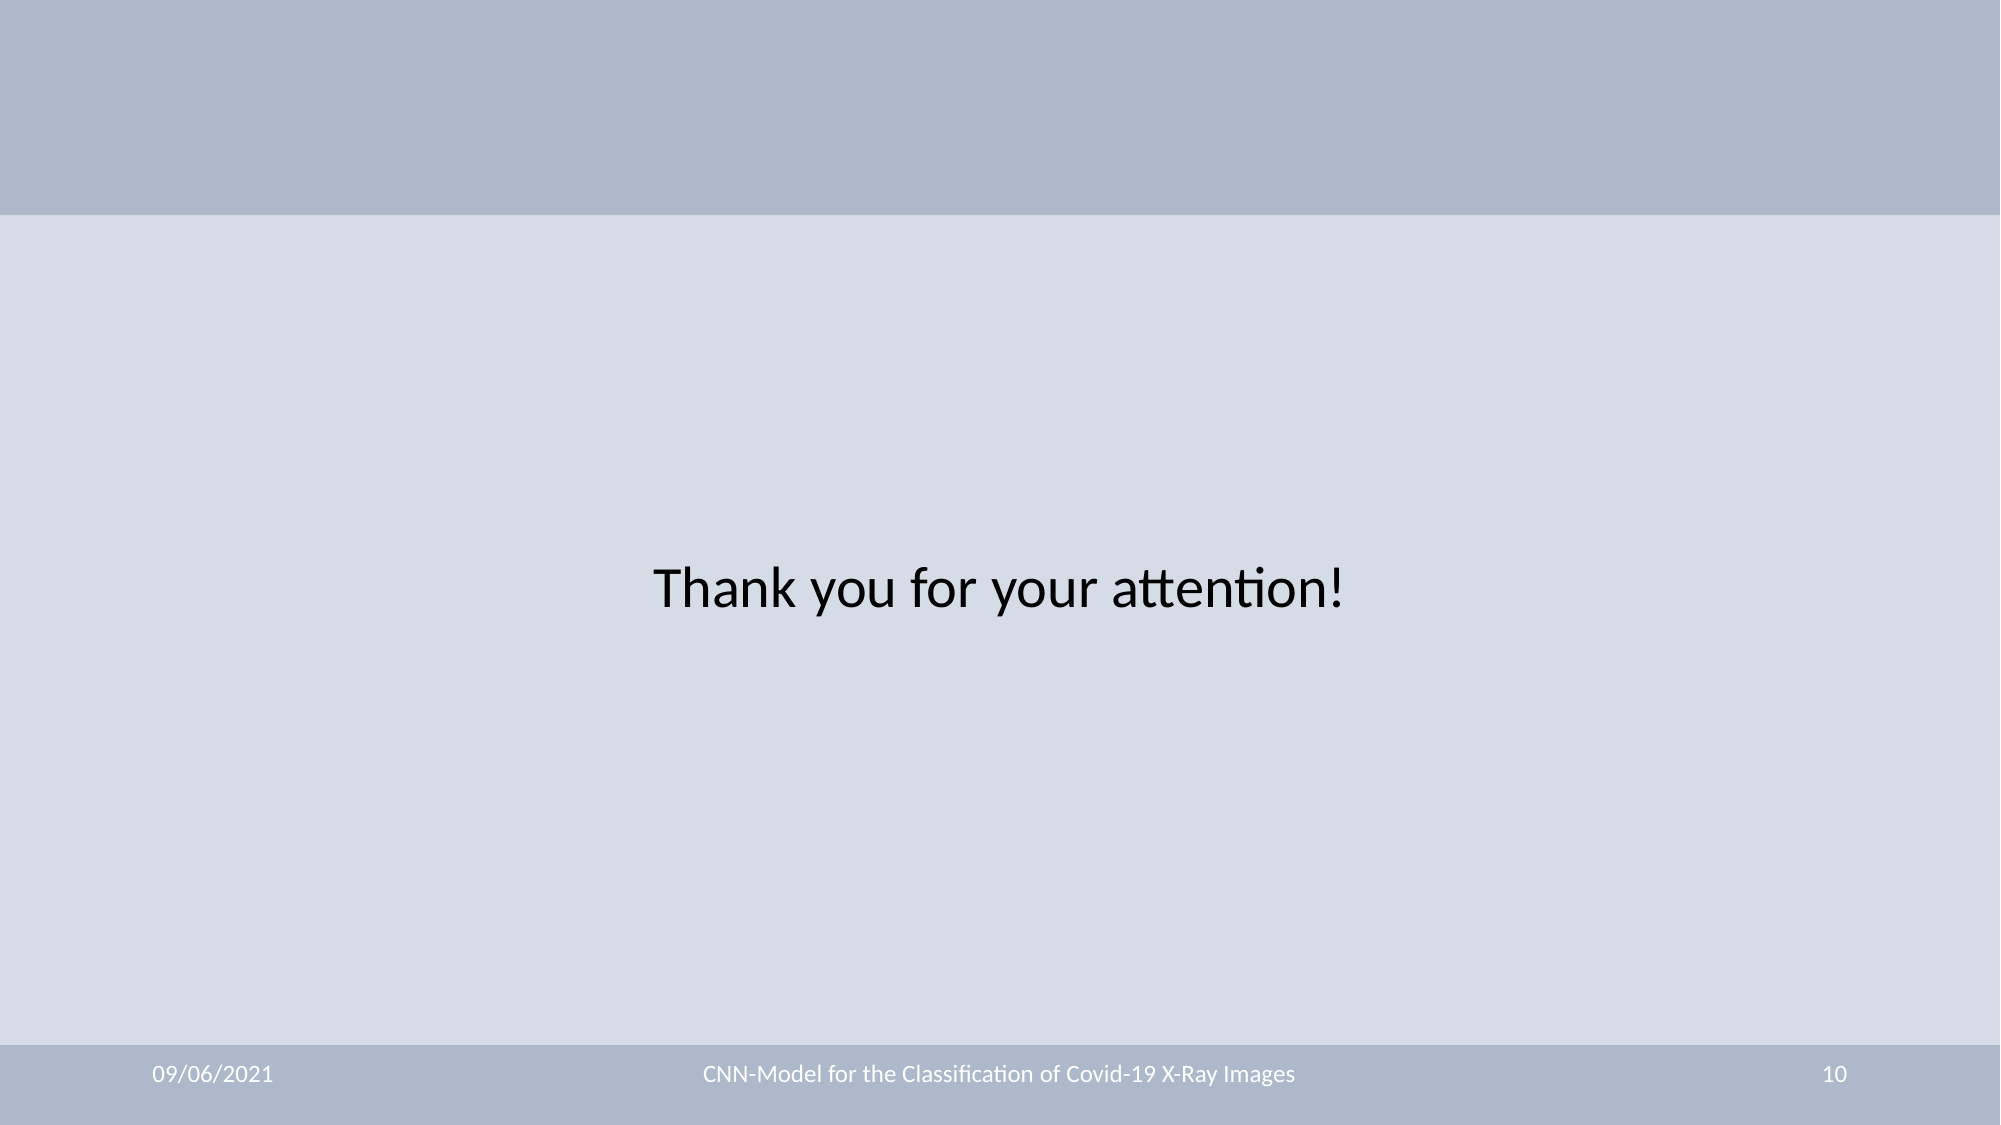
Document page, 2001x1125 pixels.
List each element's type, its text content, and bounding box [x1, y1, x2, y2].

text_box Thank you for your attention! [614, 541, 1386, 627]
footer CNN-Model for the Classification of Covid-19 X-Ray Images [662, 1042, 1338, 1103]
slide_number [137, 1042, 588, 1103]
text_box [0, 1045, 2000, 1125]
slide_number 10 [1412, 1042, 1863, 1103]
text_box [0, 0, 2000, 216]
text_box [0, 216, 2000, 1045]
